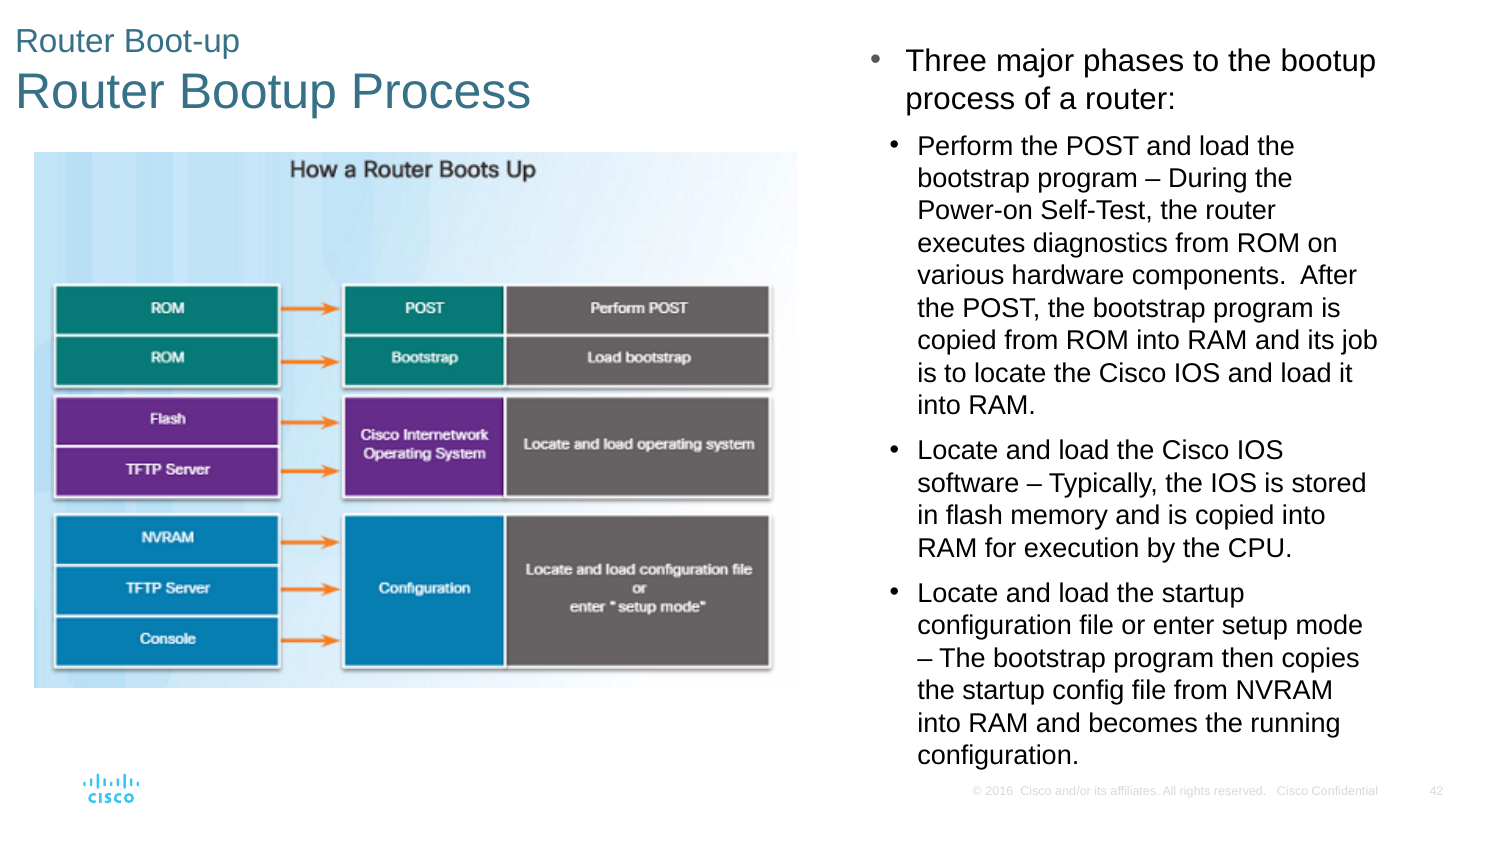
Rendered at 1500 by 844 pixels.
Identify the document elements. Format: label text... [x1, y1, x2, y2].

title Router Boot-up Router Bootup Process [0, 6, 870, 131]
picture [34, 152, 798, 688]
list Three major phases to the bootup process of a router: Perform the POST and load the bootstrap program – During the Power-on Self-Test, the router executes diagnostics from ROM on various hardware components. After the POST, the bootstrap program is copied from ROM into RAM and its job is to locate the Cisco IOS and load it into RAM. Locate and load the Cisco IOS software – Typically, the IOS is stored in flash memory and is copied into RAM for execution by the CPU. Locate and load the startup configuration file or enter setup mode – The bootstrap program then copies the startup config file from NVRAM into RAM and becomes the running configuration. [831, 32, 1414, 773]
